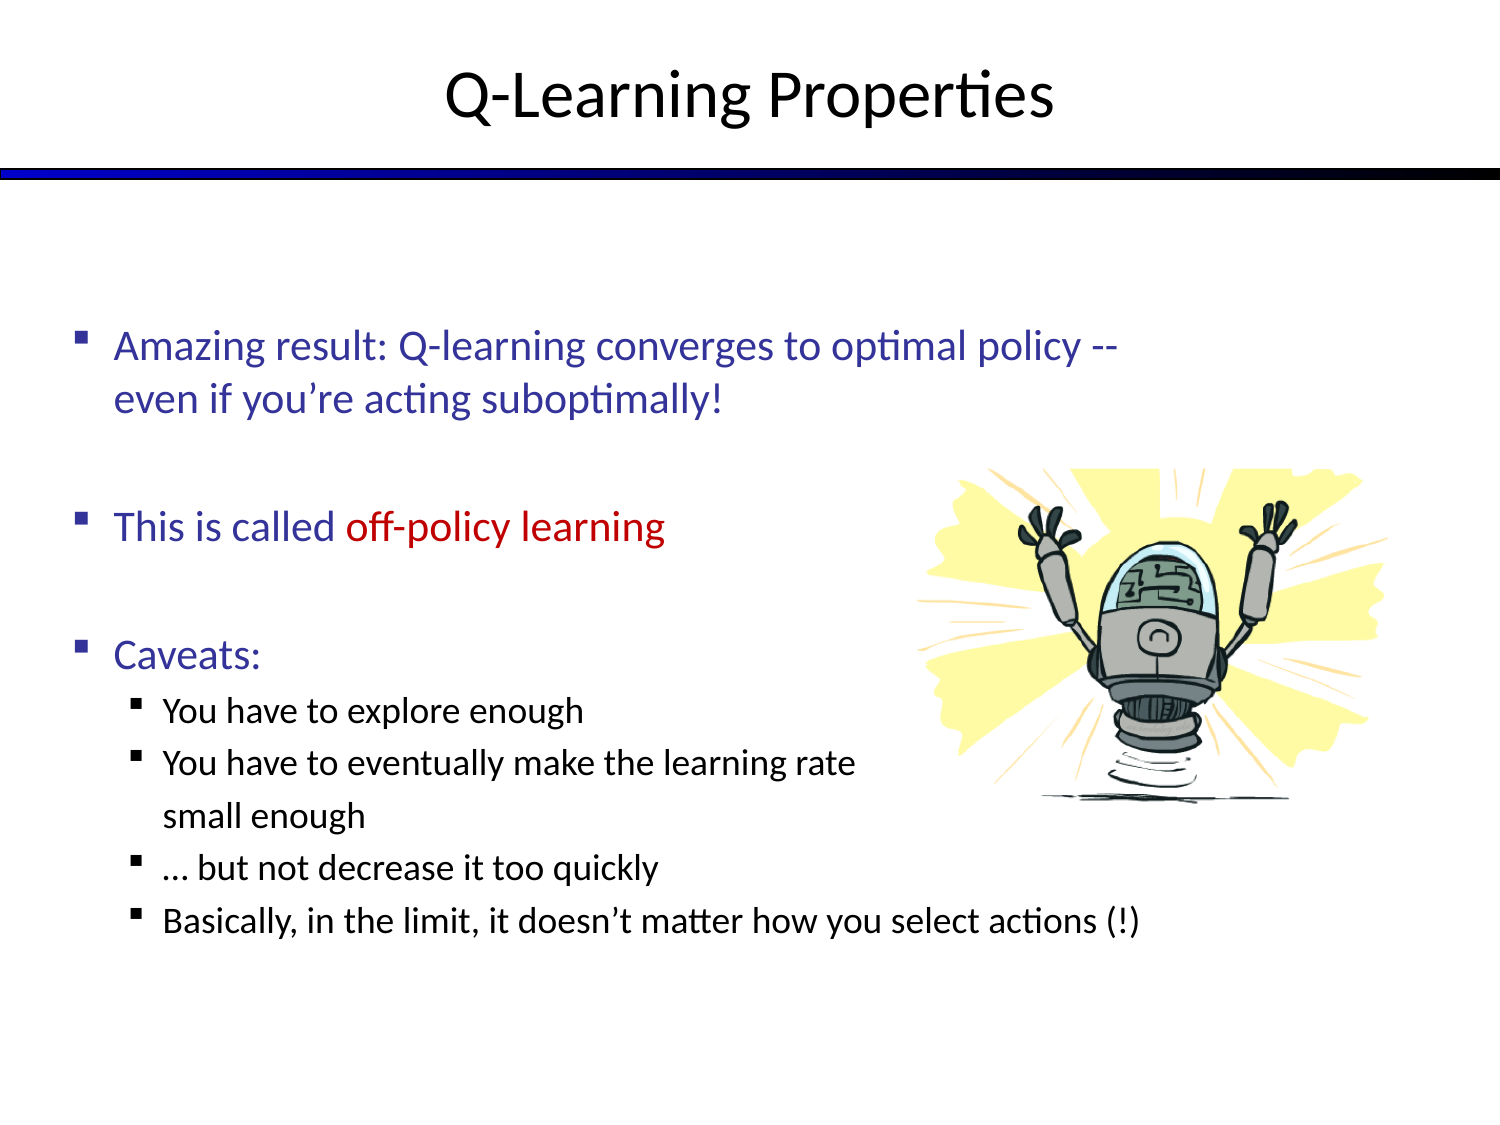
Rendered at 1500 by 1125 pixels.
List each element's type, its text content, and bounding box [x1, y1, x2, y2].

picture [909, 468, 1388, 814]
list Amazing result: Q-learning converges to optimal policy -- even if you’re acting suboptimally! This is called off-policy learning Caveats: You have to explore enough You have to eventually make the learning rate small enough … but not decrease it too quickly Basically, in the limit, it doesn’t matter how you select actions (!) [56, 309, 1229, 867]
title Q-Learning Properties [0, 0, 1500, 184]
